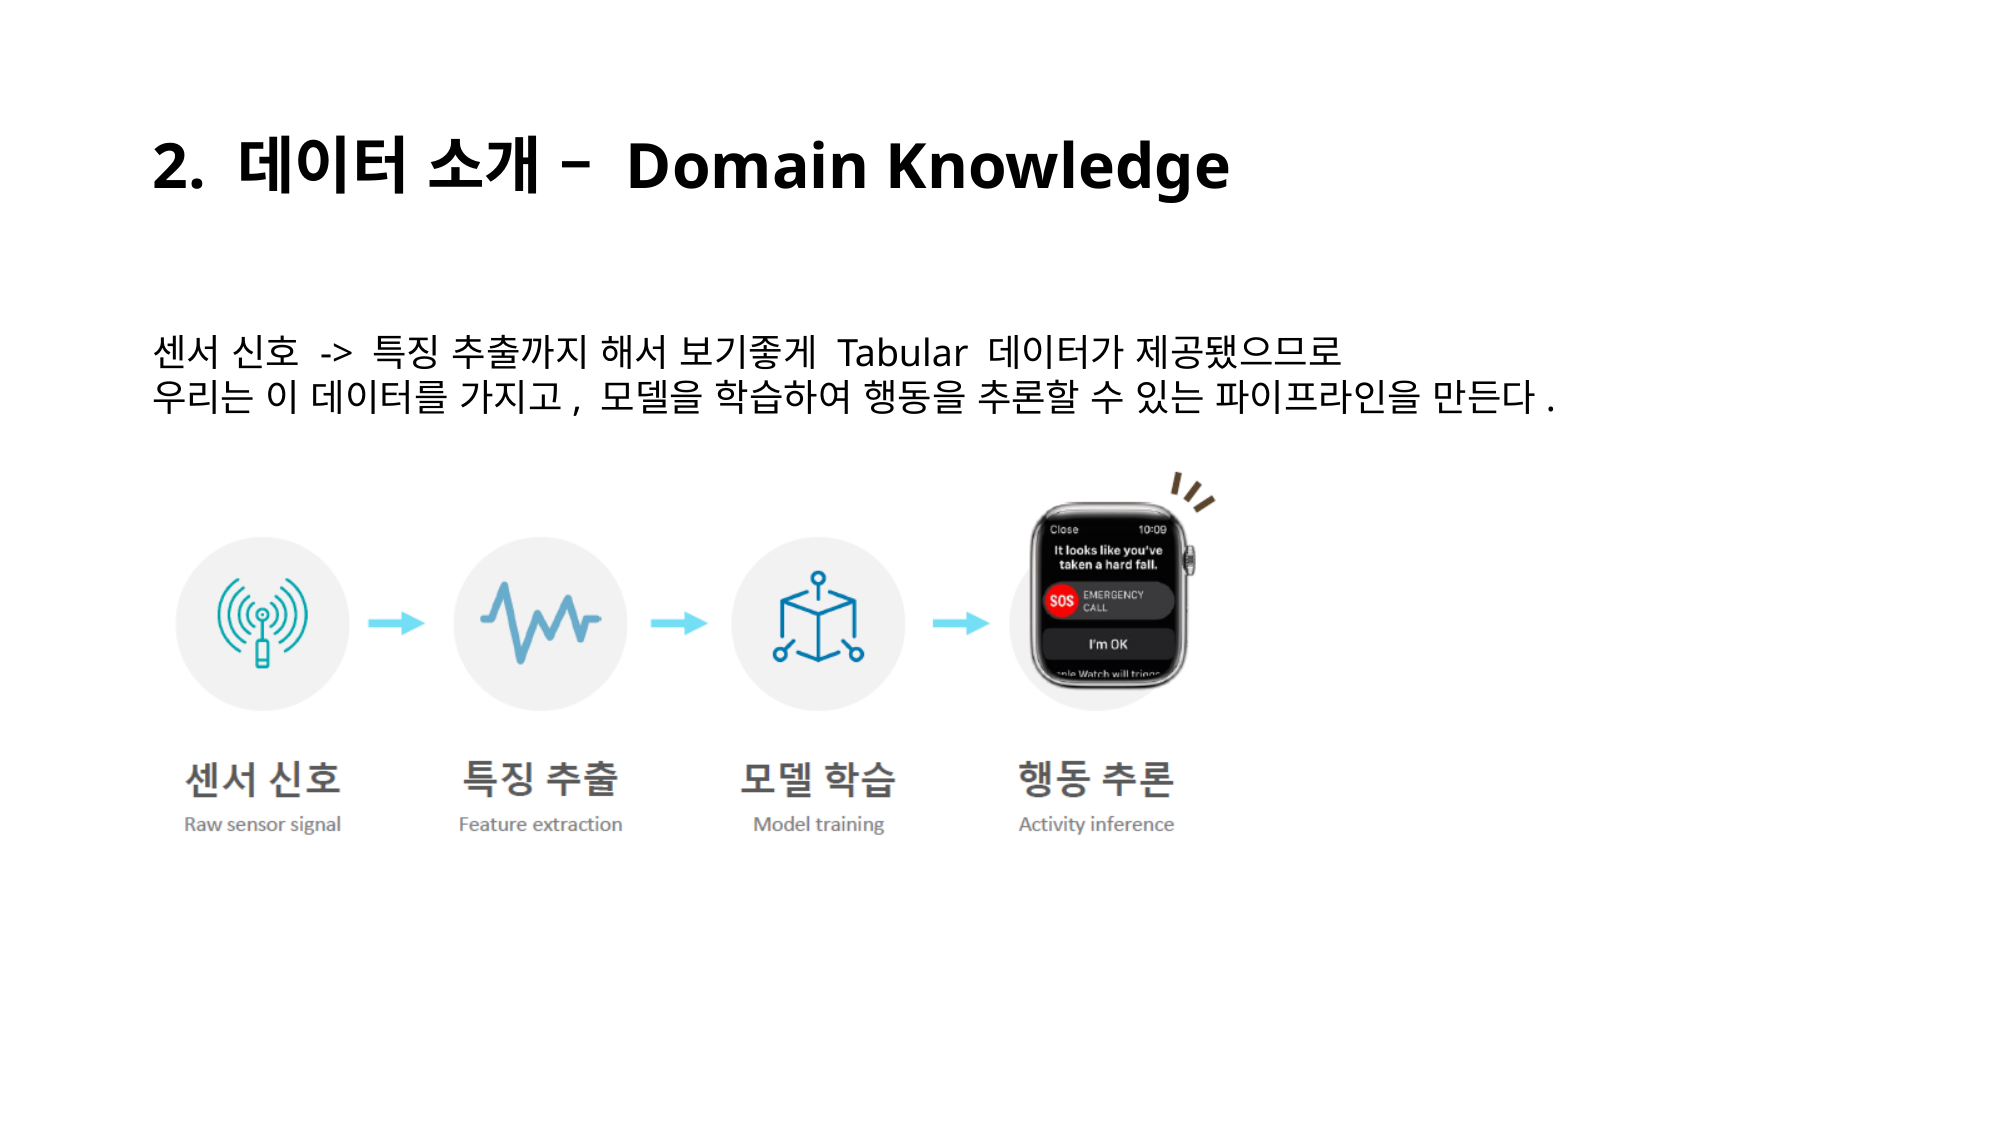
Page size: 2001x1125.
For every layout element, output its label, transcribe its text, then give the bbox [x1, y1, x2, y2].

title 2. 데이터 소개 – Domain Knowledge [137, 59, 1863, 278]
text_box 센서 신호 -> 특징 추출까지 해서 보기좋게 Tabular 데이터가 제공됐으므로 우리는 이 데이터를 가지고, 모델을 학습하여 행동을 추론할 수 있는 파이프라인을 만든다. [137, 321, 1728, 427]
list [69, 427, 1352, 960]
